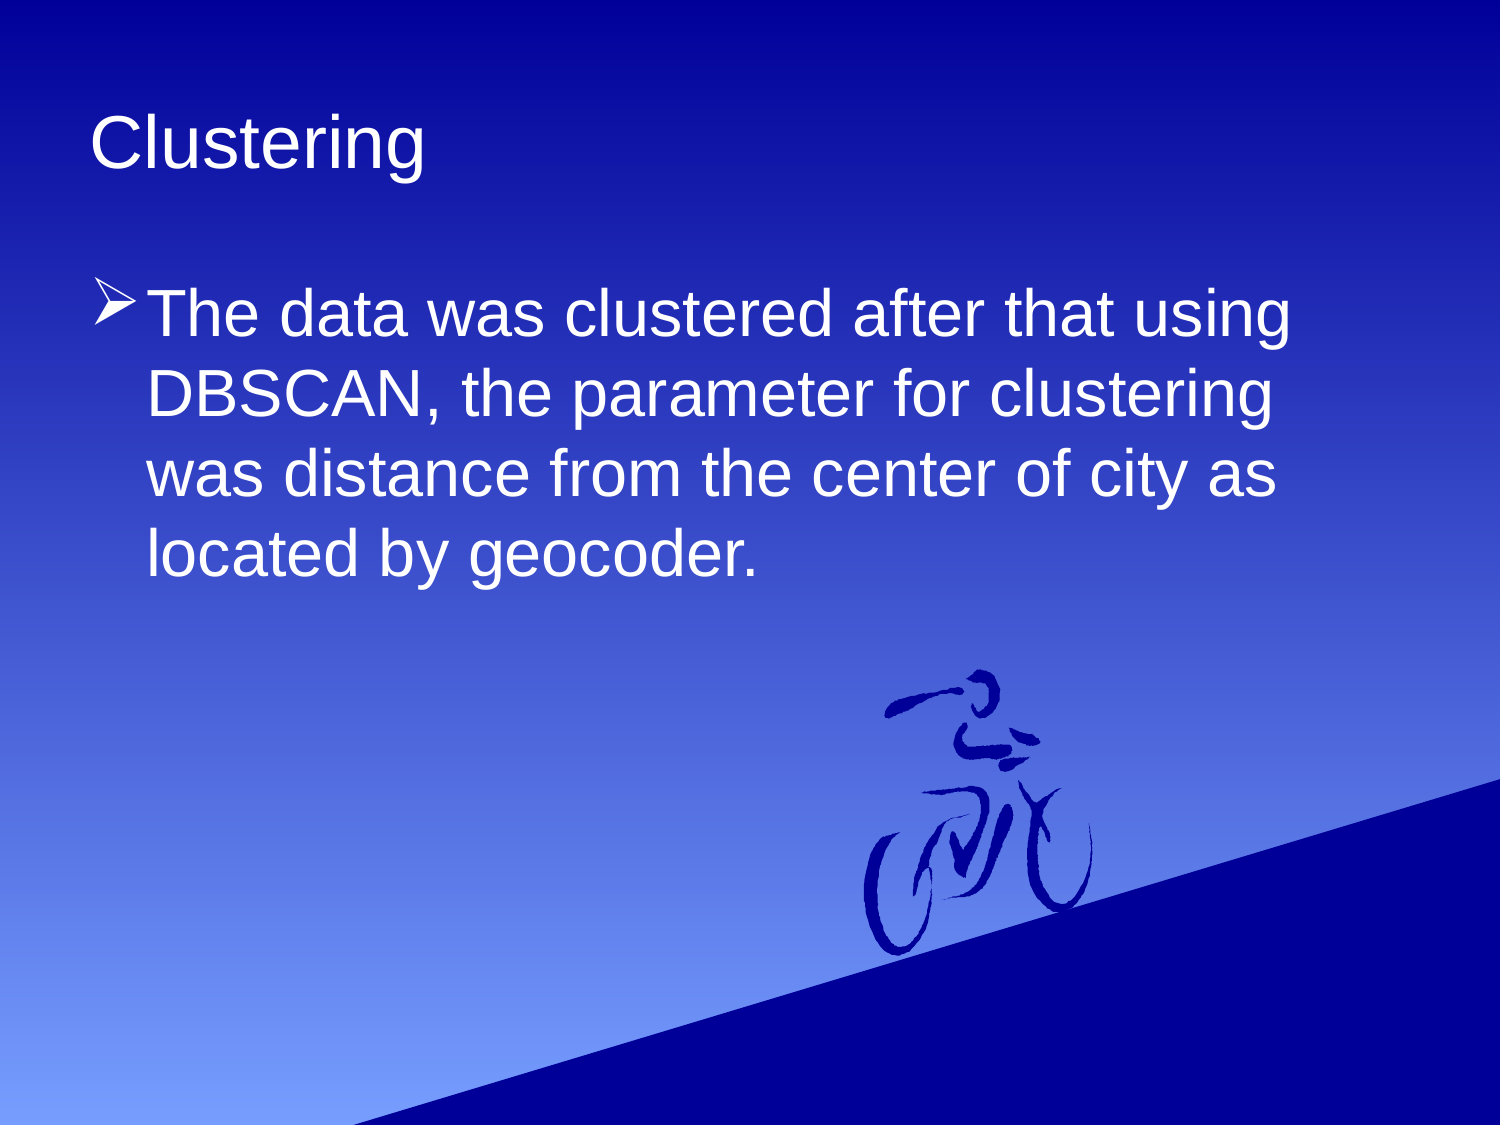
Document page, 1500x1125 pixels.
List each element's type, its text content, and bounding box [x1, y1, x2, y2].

list The data was clustered after that using DBSCAN, the parameter for clustering was distance from the center of city as located by geocoder. [74, 262, 1426, 1006]
title Clustering [74, 44, 1426, 233]
